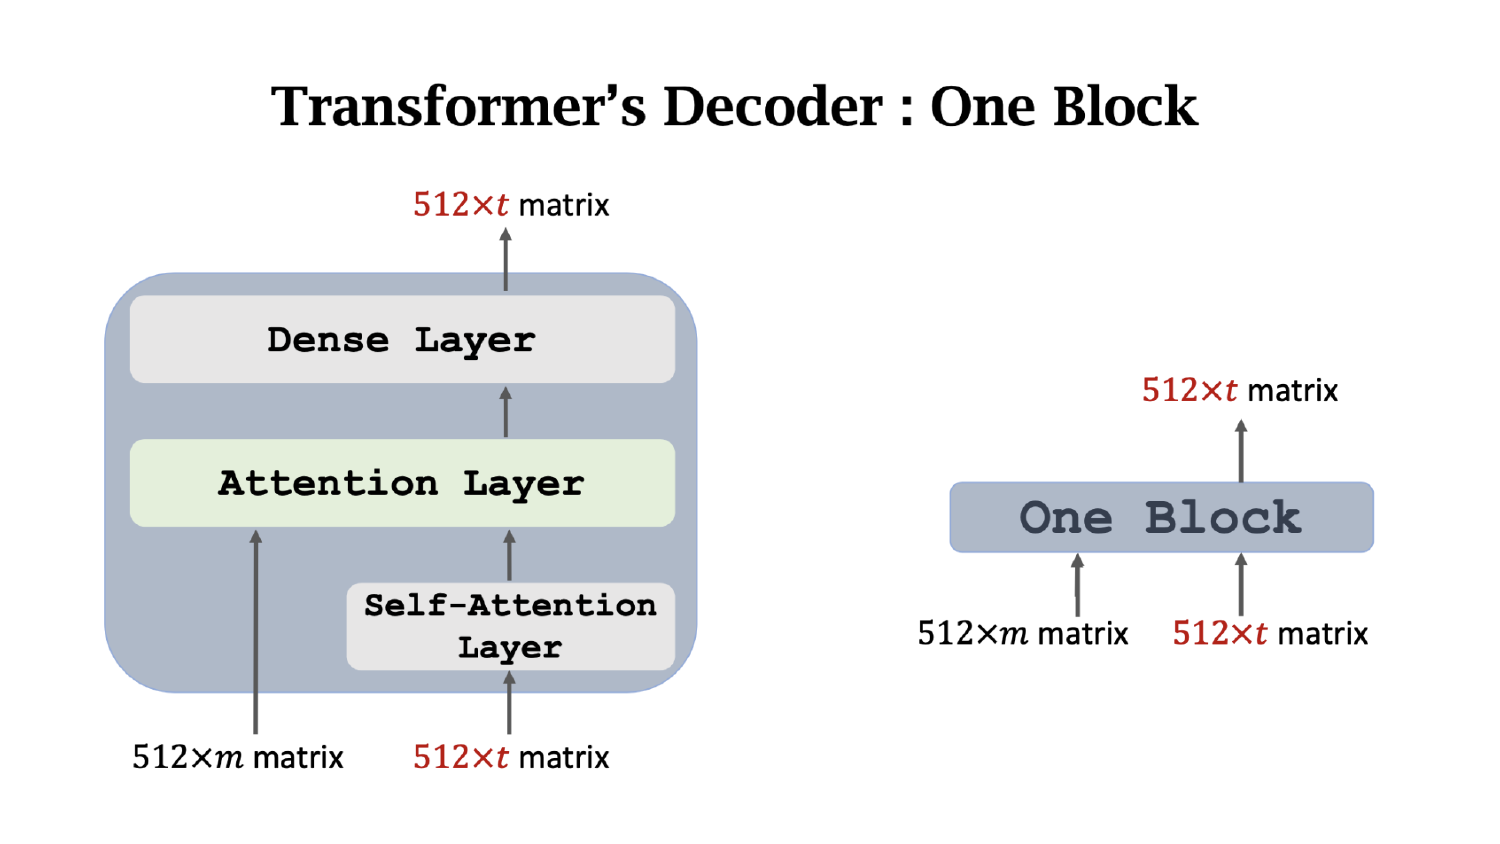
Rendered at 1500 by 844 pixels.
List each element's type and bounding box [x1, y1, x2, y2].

picture [68, 60, 1414, 811]
